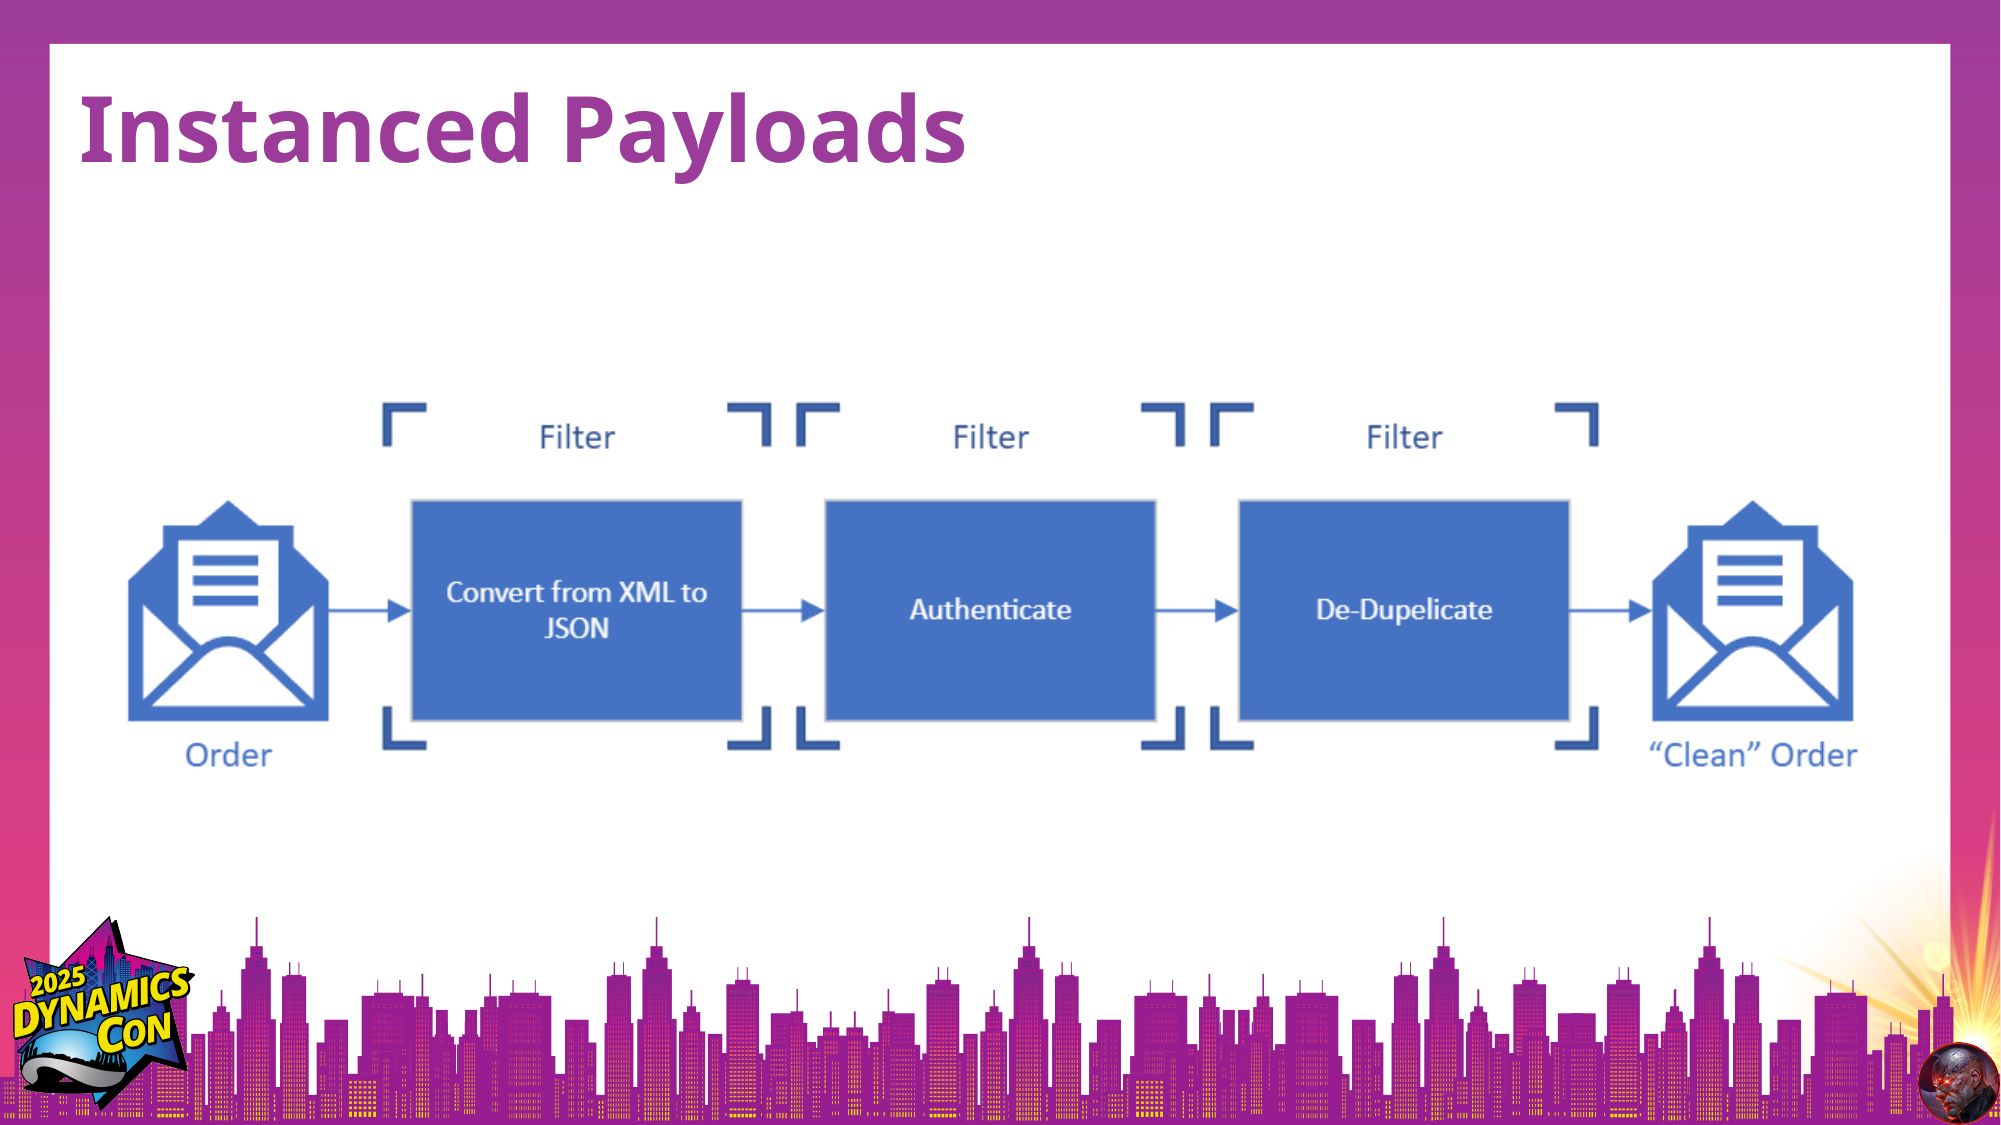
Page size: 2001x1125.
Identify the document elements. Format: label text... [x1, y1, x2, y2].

picture [1758, 634, 2001, 1125]
picture [1729, 1031, 1733, 1087]
picture [13, 916, 195, 1111]
title Instanced Payloads [64, 60, 1932, 205]
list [113, 358, 1883, 810]
